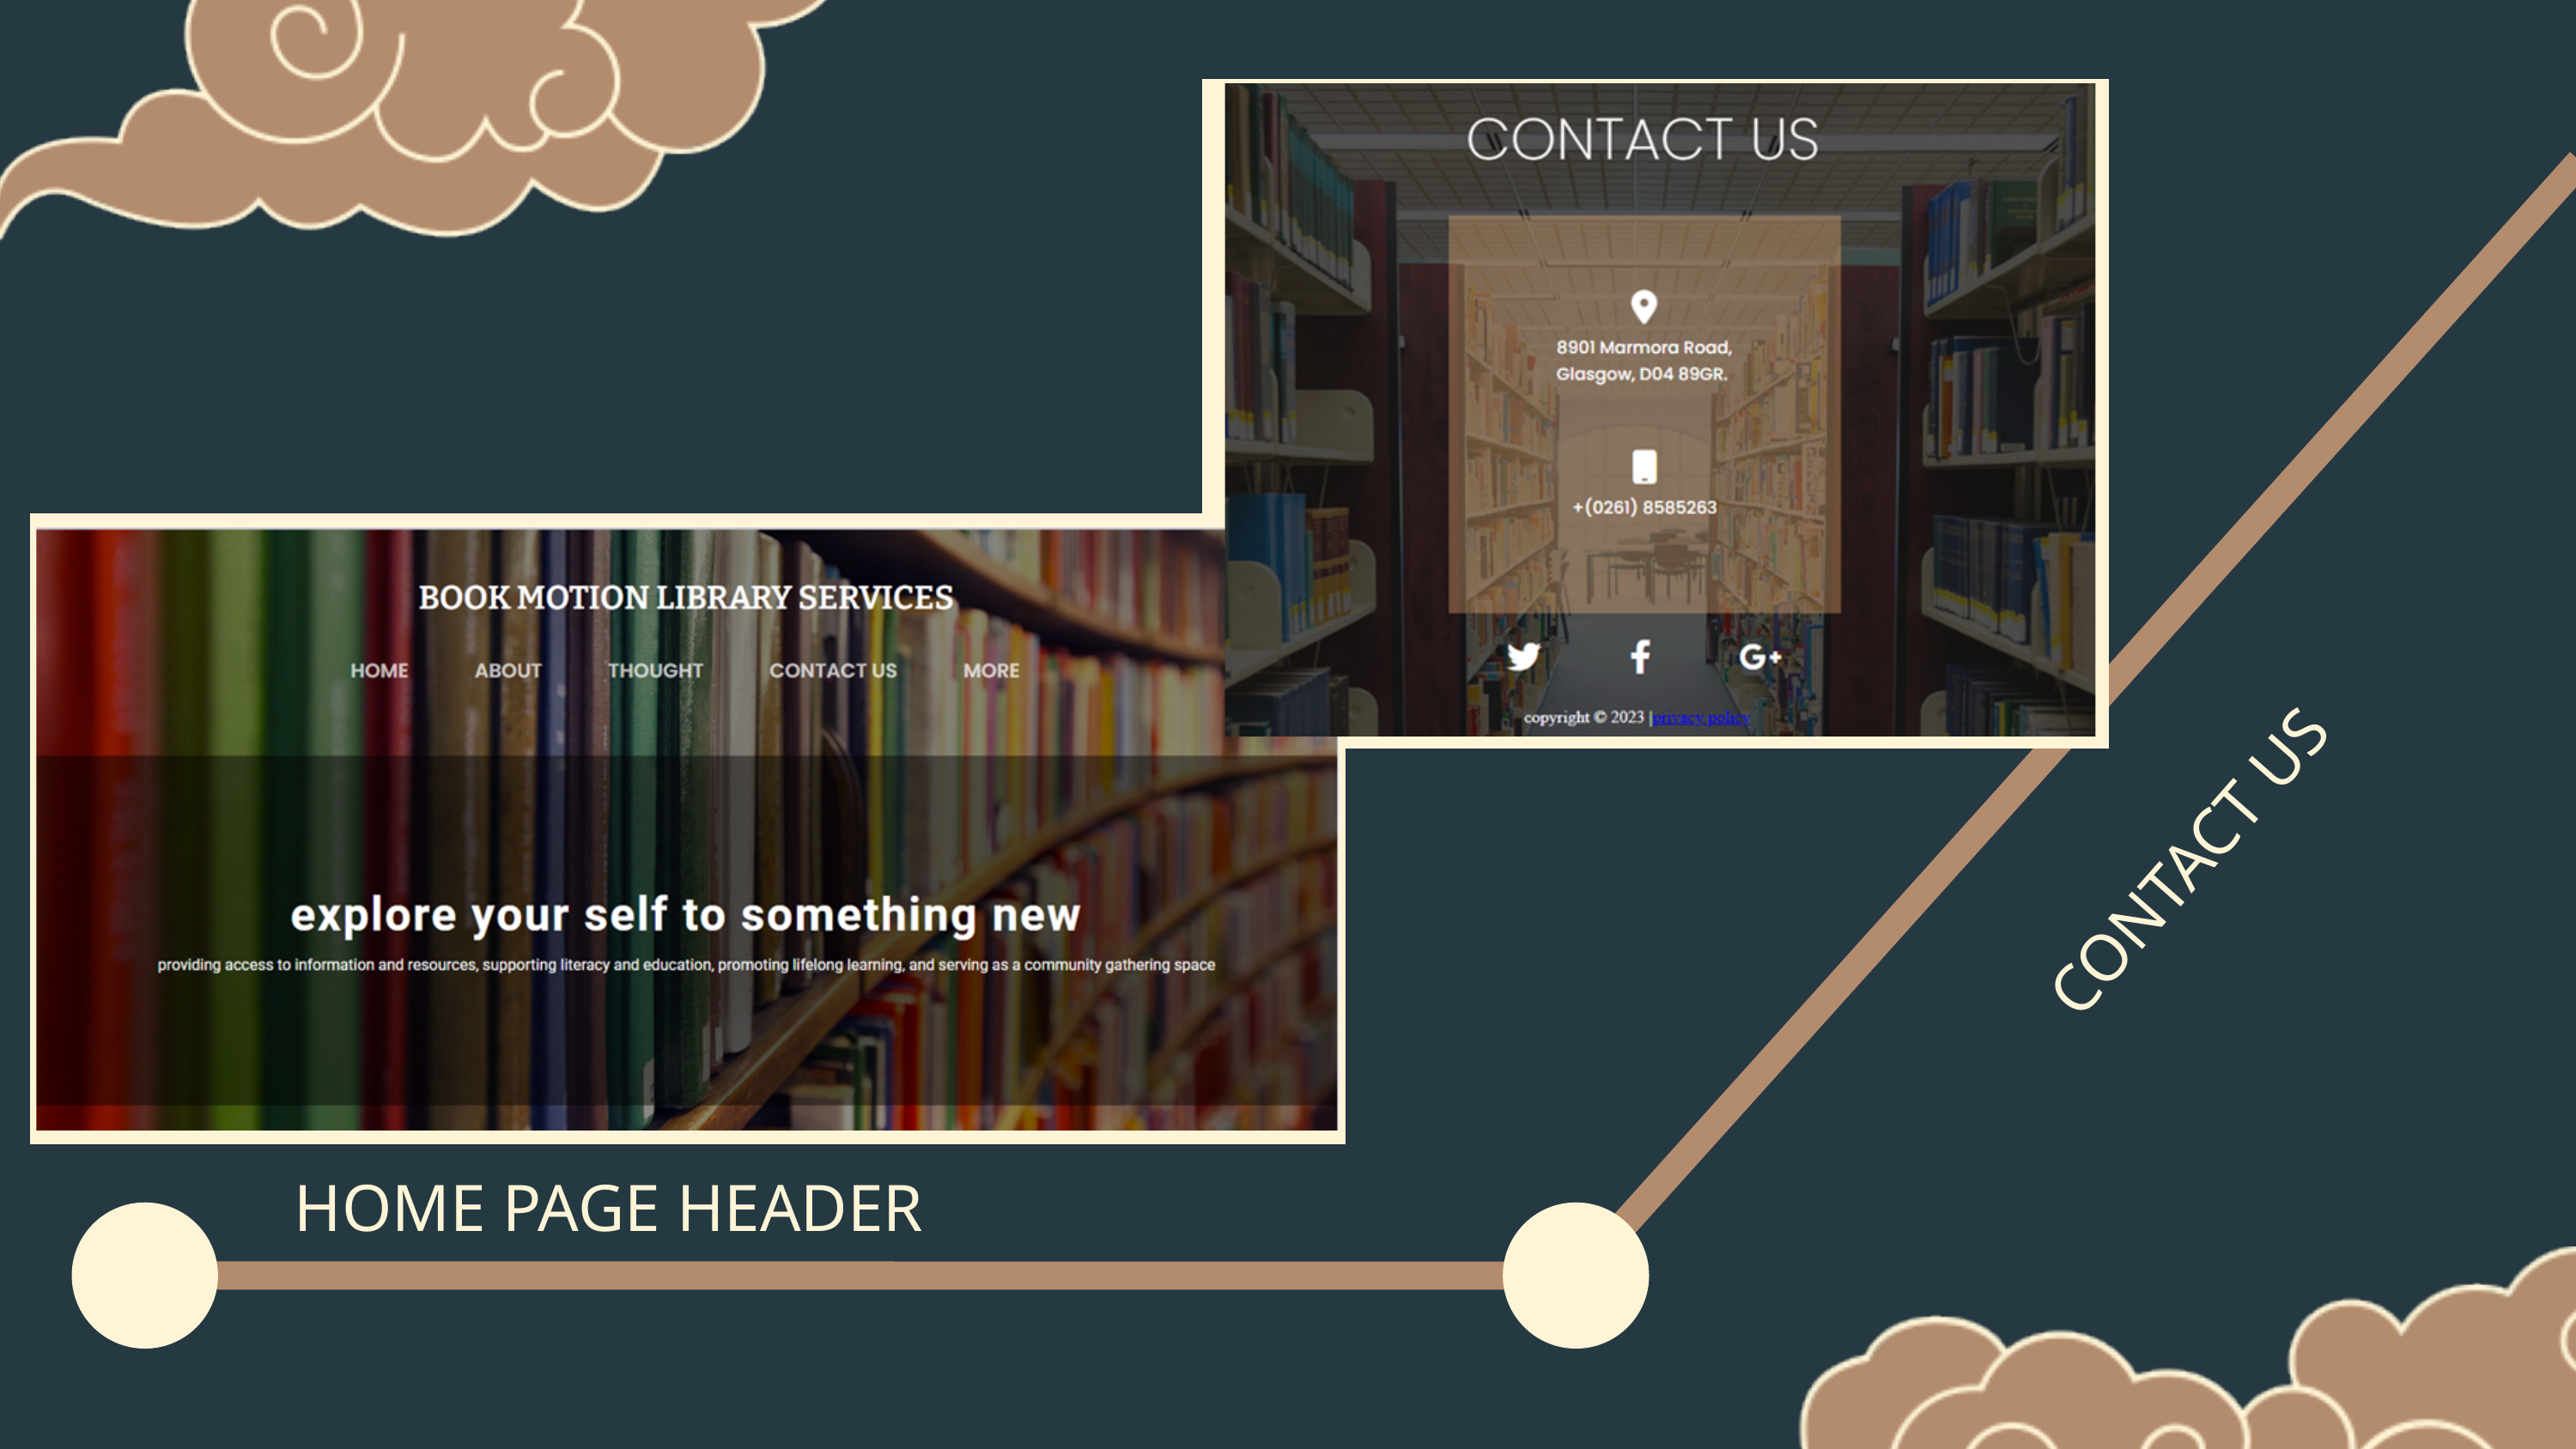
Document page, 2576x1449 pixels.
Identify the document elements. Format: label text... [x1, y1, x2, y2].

text_box [1767, 1246, 2576, 1449]
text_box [1502, 1202, 1649, 1349]
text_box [30, 512, 1346, 1145]
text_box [1202, 78, 2110, 749]
text_box [0, 0, 861, 278]
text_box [71, 1202, 219, 1349]
text_box CONTACT US [1866, 506, 2500, 1205]
text_box HOME PAGE HEADER [182, 1155, 1036, 1245]
